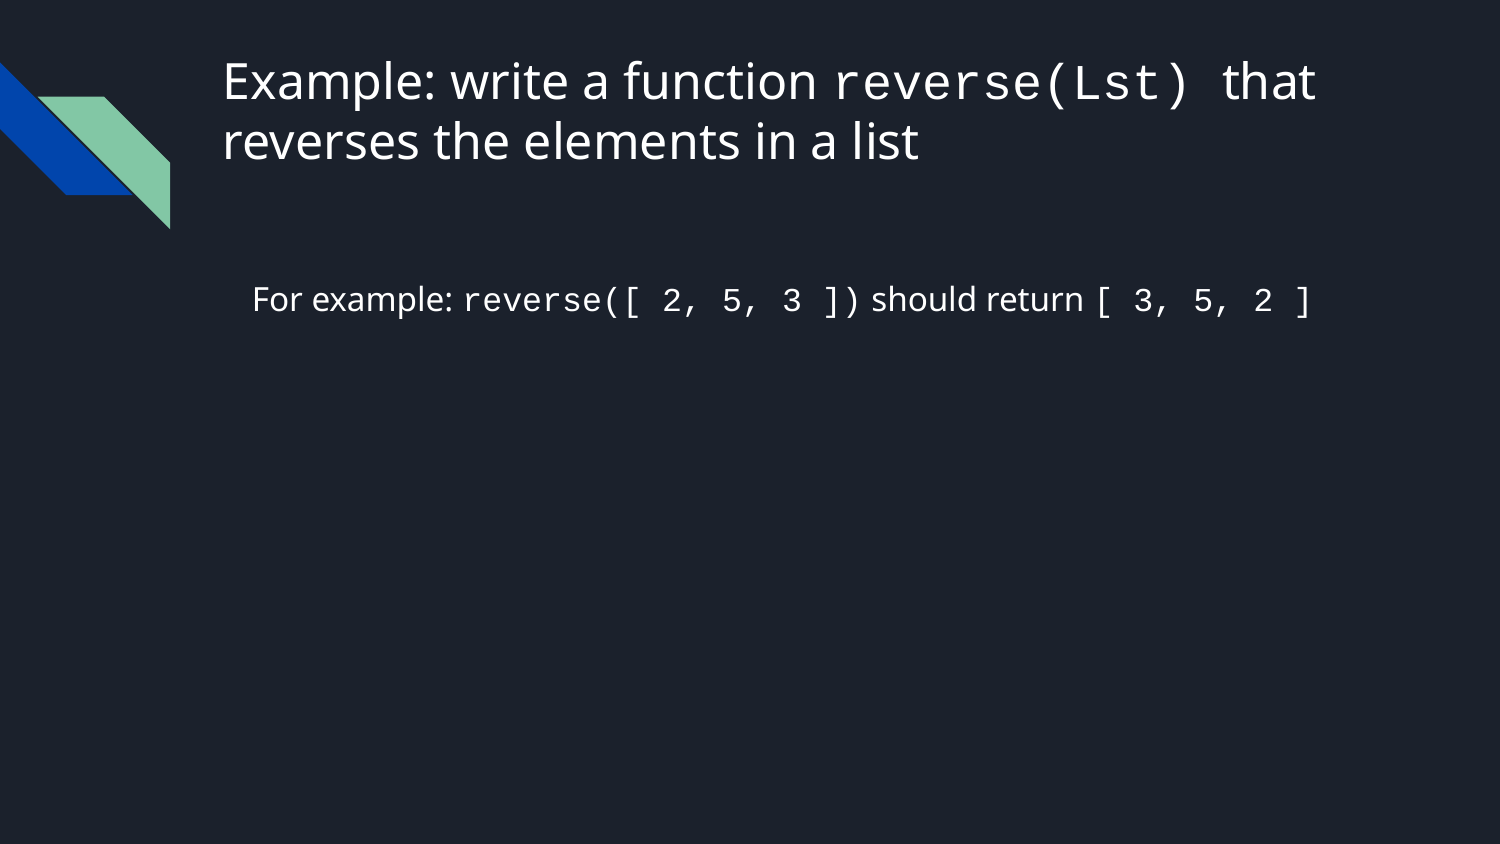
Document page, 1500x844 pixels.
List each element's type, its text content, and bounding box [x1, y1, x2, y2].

title Example: write a function reverse(Lst) that reverses the elements in a list [207, 34, 1363, 149]
list For example: reverse([ 2, 5, 3 ]) should return [ 3, 5, 2 ] [212, 257, 1368, 735]
